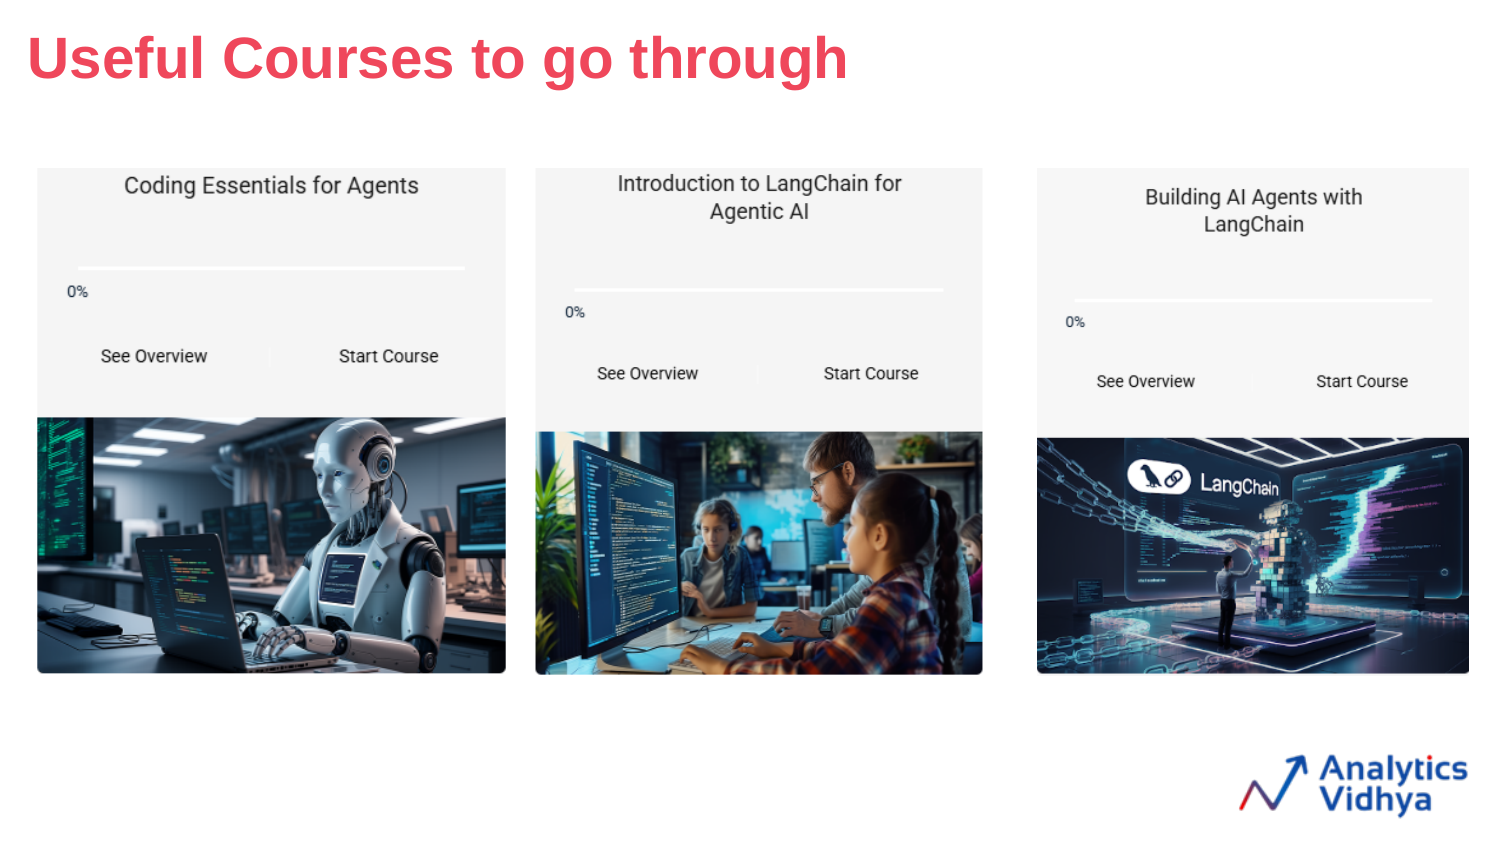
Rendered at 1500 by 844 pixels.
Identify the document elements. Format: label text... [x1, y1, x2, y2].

picture [1229, 749, 1478, 824]
picture [1037, 168, 1470, 676]
picture [532, 168, 986, 676]
title Useful Courses to go through [27, 19, 1107, 88]
picture [30, 168, 512, 676]
